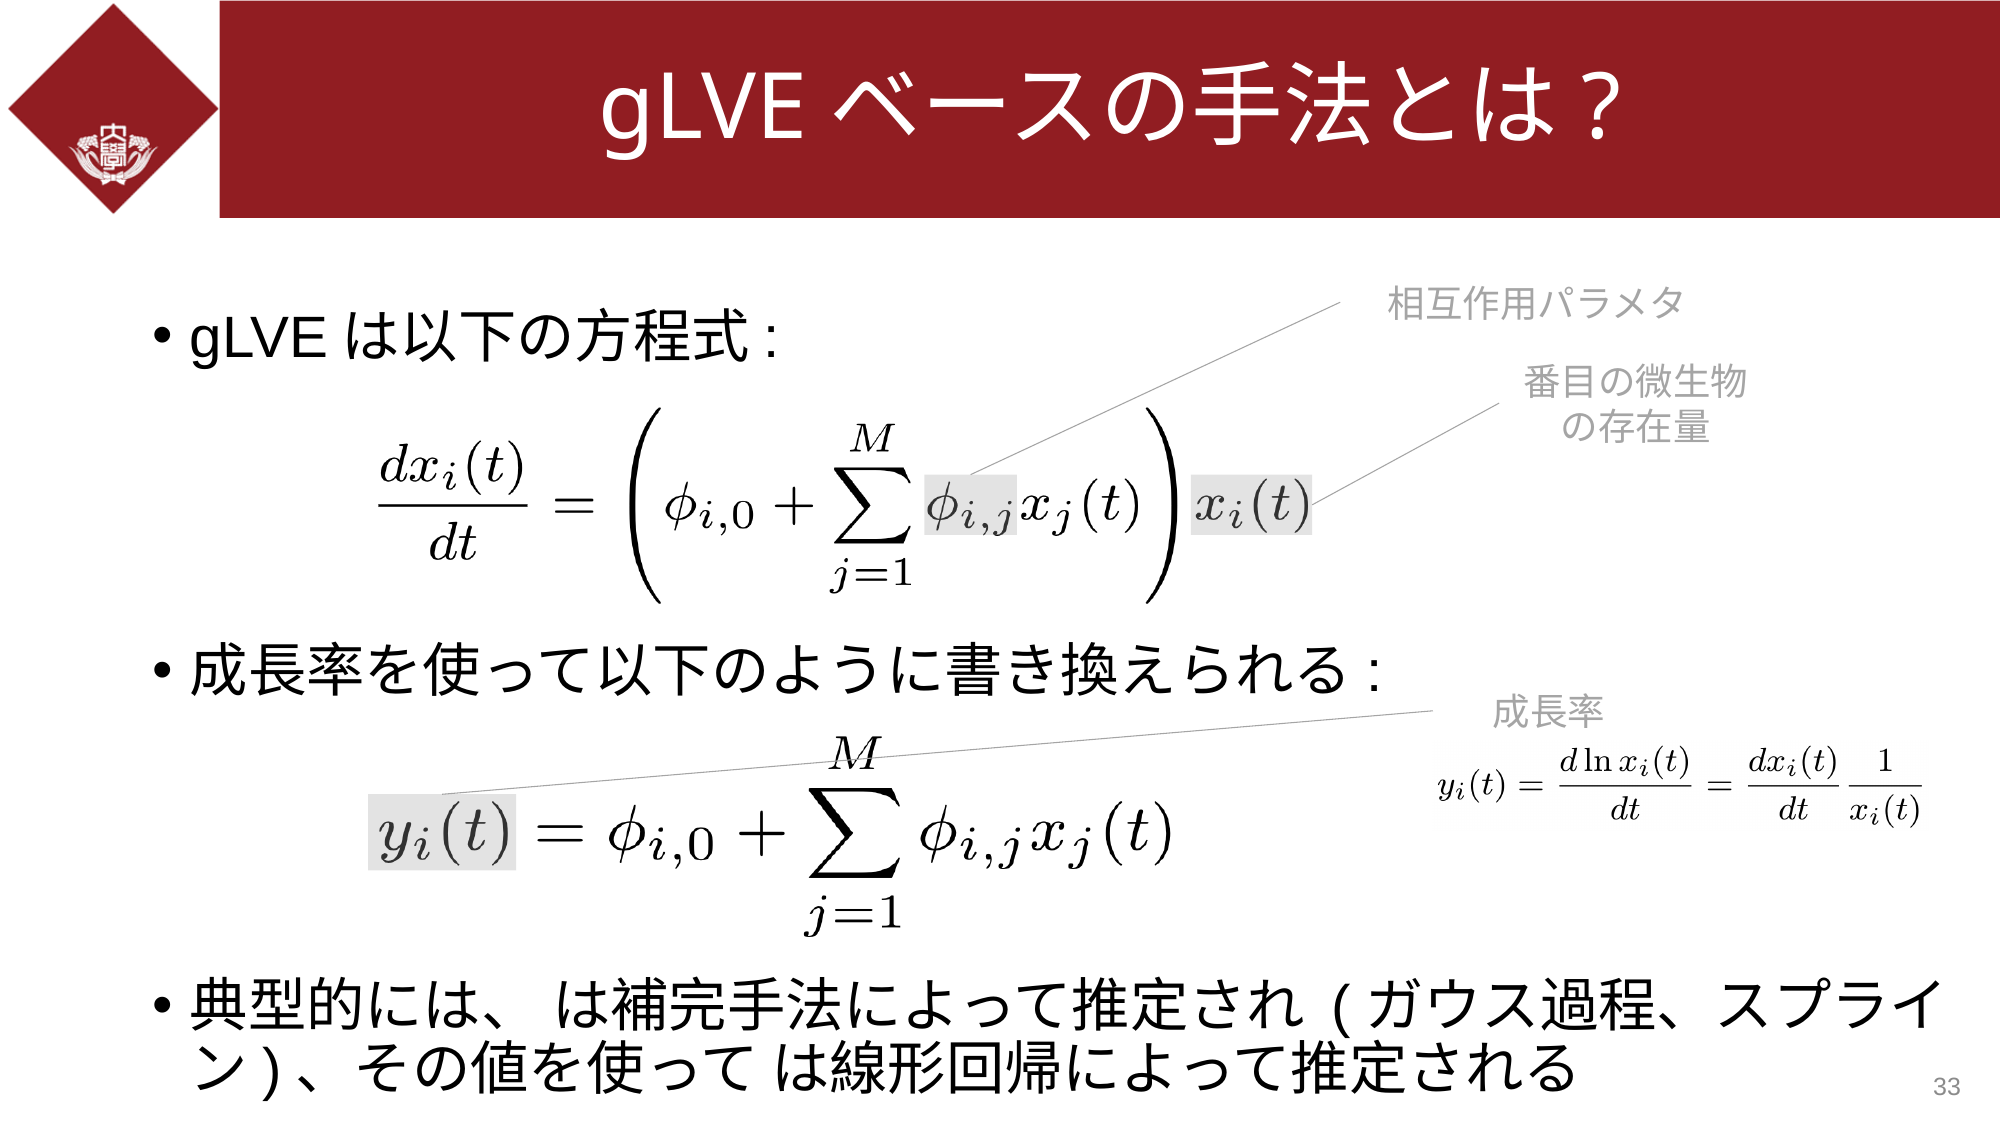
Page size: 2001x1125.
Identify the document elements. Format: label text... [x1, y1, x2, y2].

picture [0, 0, 224, 221]
picture [366, 386, 1316, 623]
text_box 相互作用パラメタ [1340, 272, 1735, 333]
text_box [970, 302, 1341, 475]
slide_number 33 [1526, 1055, 1977, 1115]
title gLVEベースの手法とは? [219, 0, 2000, 218]
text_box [1432, 680, 1929, 831]
picture [366, 722, 1178, 959]
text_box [1312, 403, 1500, 505]
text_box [442, 711, 1432, 795]
